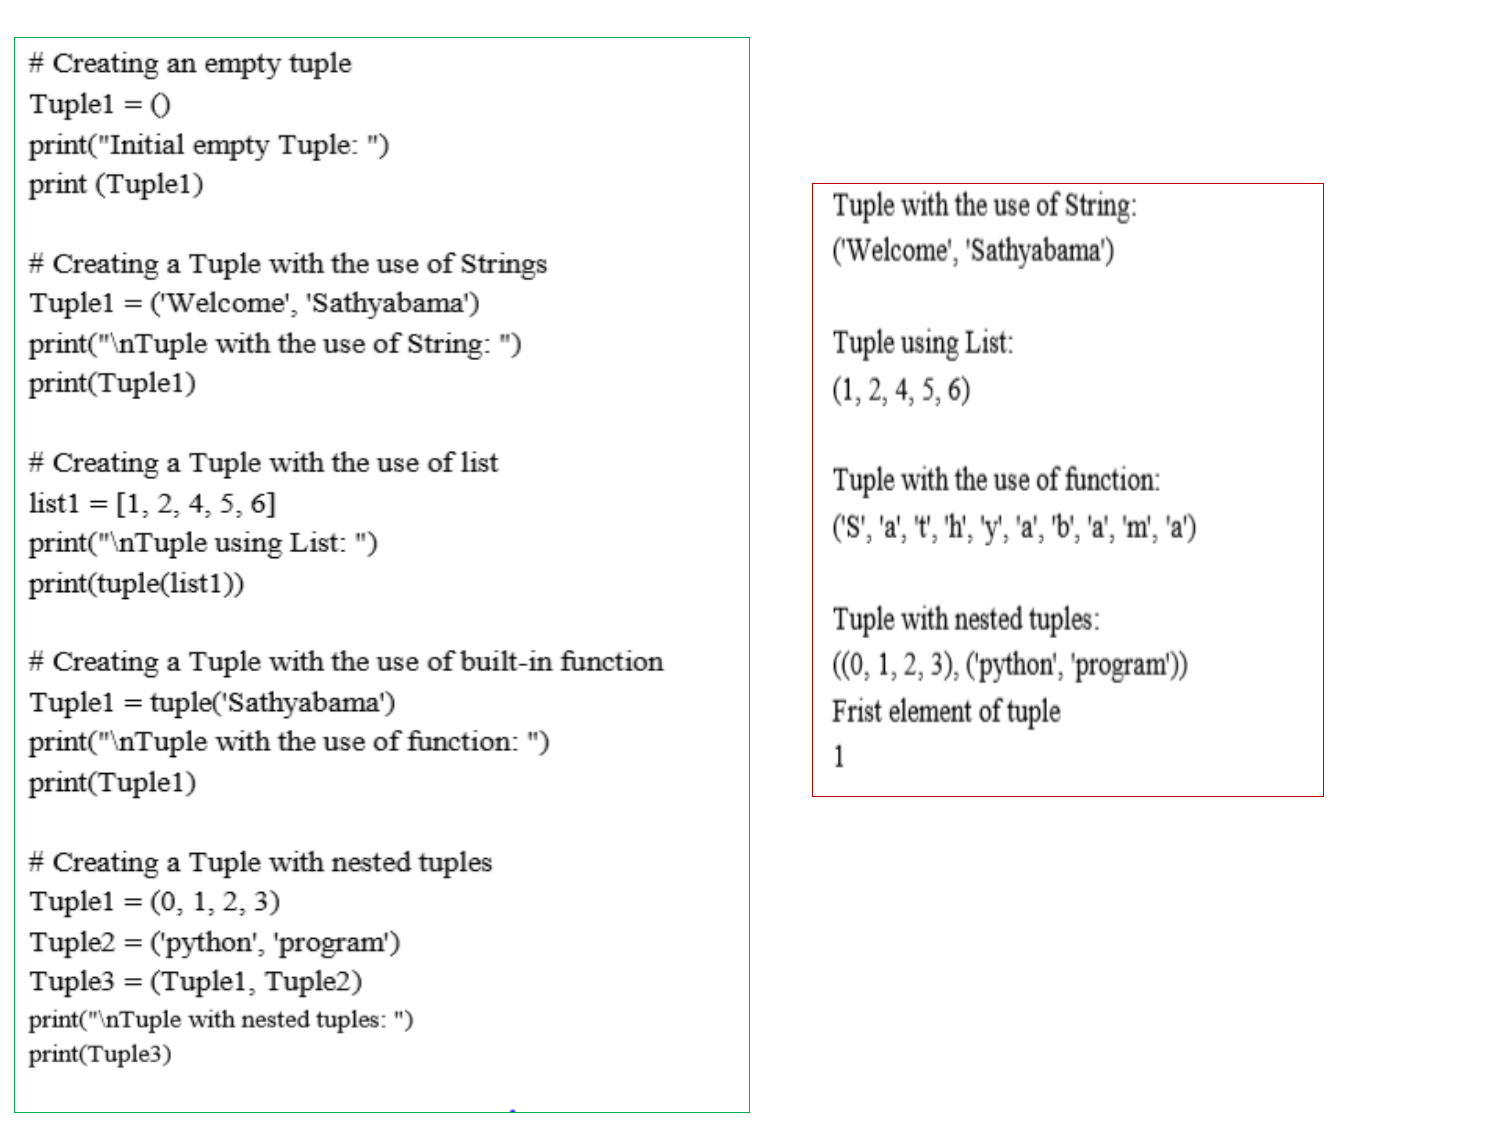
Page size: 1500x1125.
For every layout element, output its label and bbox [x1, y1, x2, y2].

picture [812, 183, 1324, 797]
picture [13, 37, 751, 1113]
